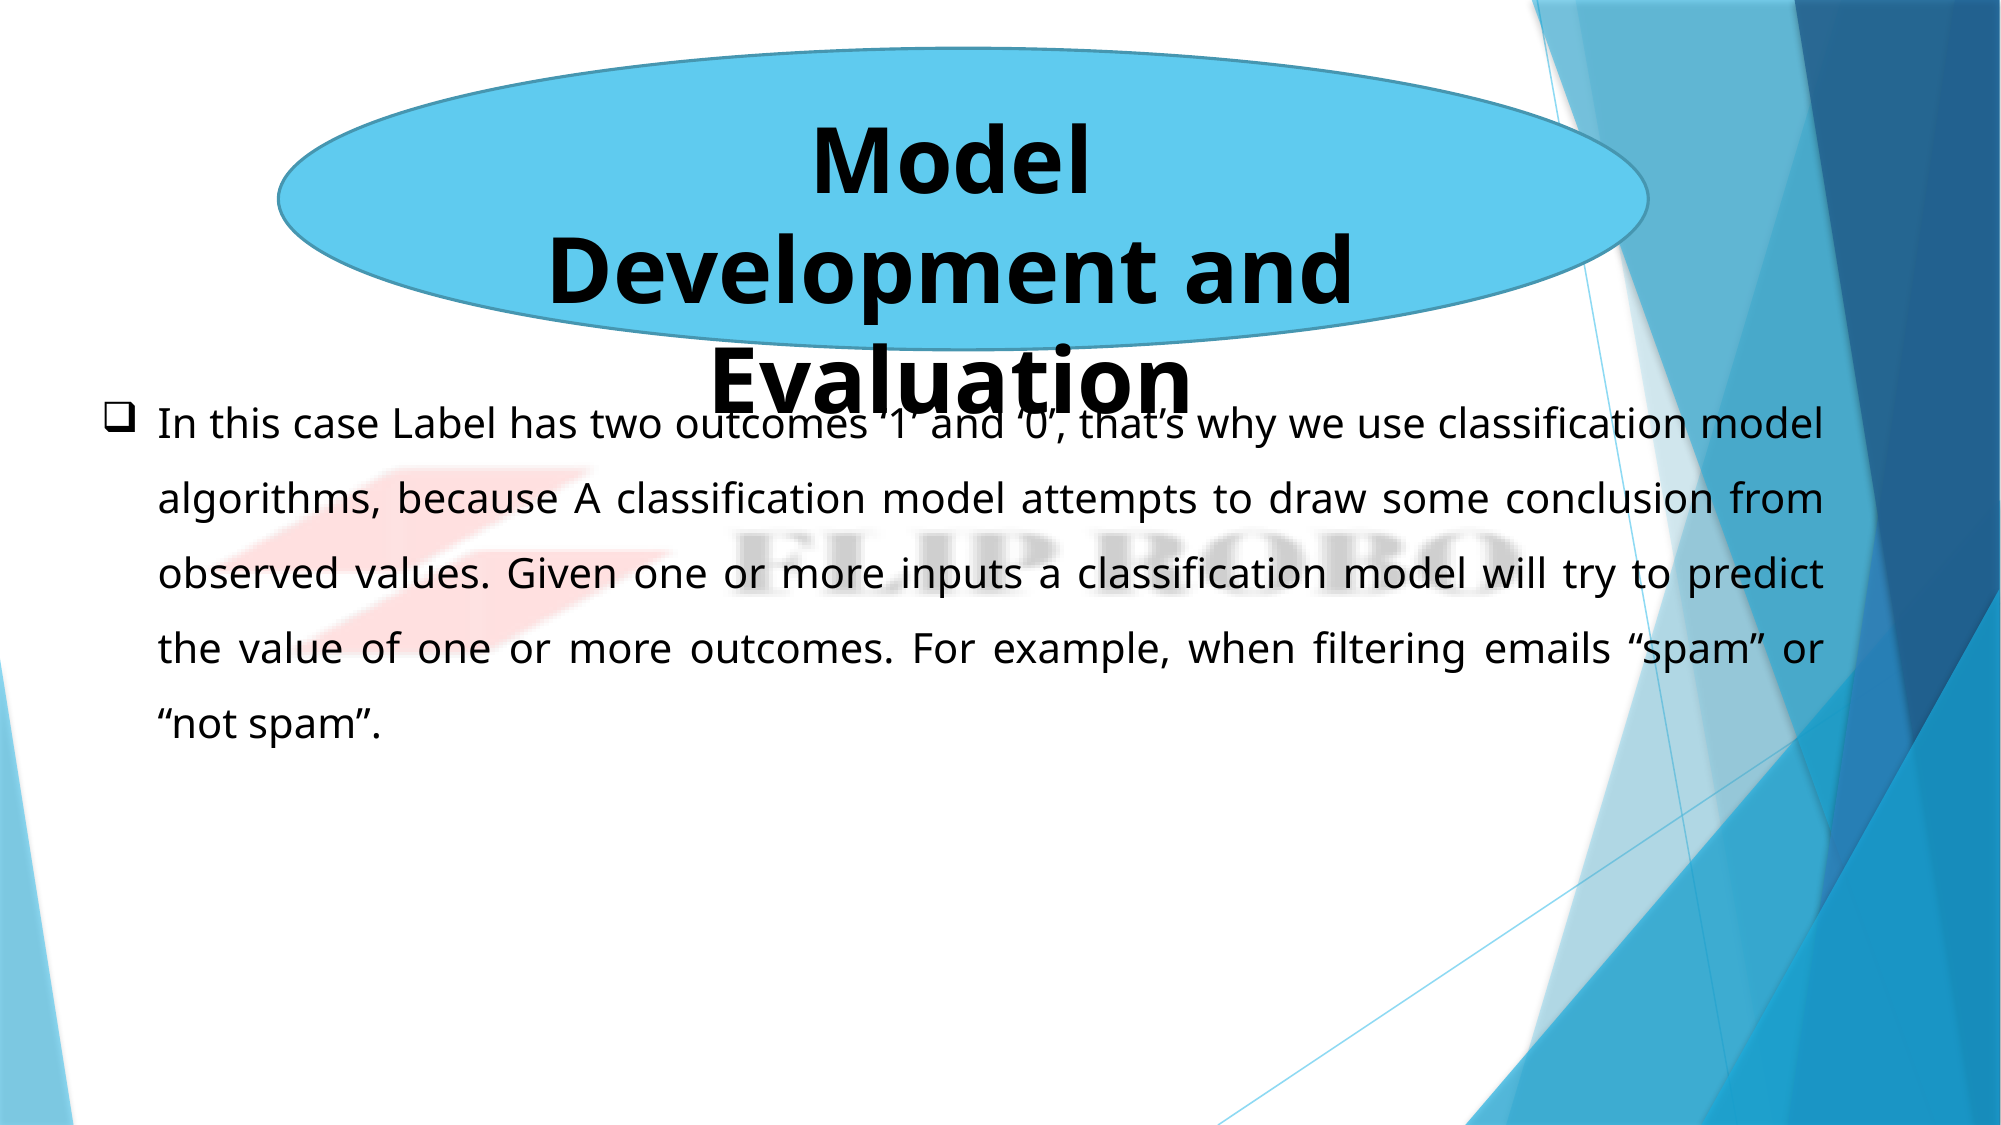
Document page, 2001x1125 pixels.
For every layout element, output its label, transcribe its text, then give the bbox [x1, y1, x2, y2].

text_box In this case Label has two outcomes ‘1’ and ‘0’, that’s why we use classification model algorithms, because A classification model attempts to draw some conclusion from observed values. Given one or more inputs a classification model will try to predict the value of one or more outcomes. For example, when filtering emails “spam” or “not spam”. [86, 364, 1840, 755]
text_box [276, 46, 1650, 319]
text_box Model Development and Evaluation [510, 94, 1393, 364]
